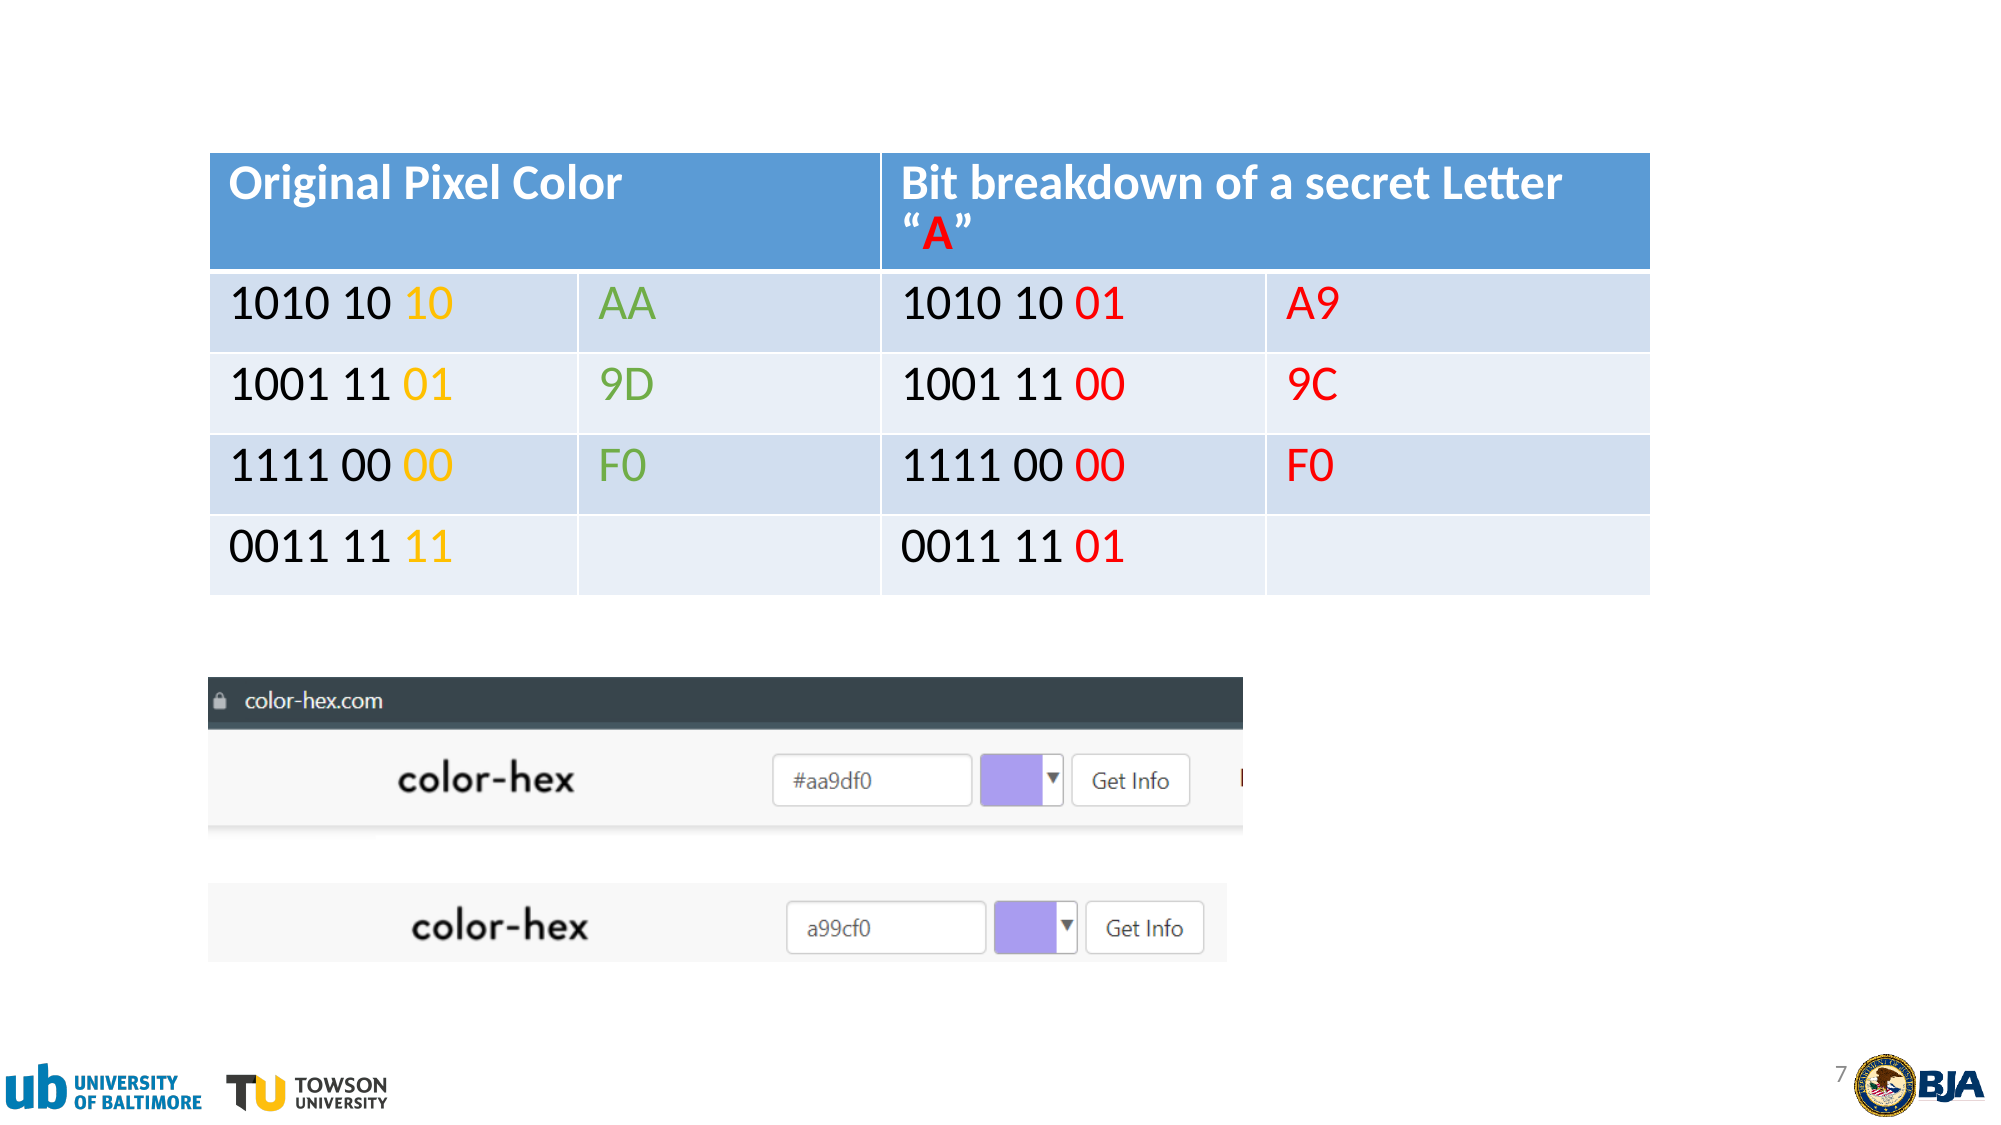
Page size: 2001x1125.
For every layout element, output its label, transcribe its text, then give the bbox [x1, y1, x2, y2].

table_cell 1001 11 01 [210, 354, 577, 433]
table_cell 1010 10 10 [210, 274, 577, 352]
table_cell AA [579, 274, 880, 352]
table_cell 1111 00 00 [882, 435, 1265, 514]
table_cell F0 [1267, 435, 1650, 514]
picture [0, 1031, 407, 1125]
table_cell [579, 516, 880, 595]
picture [208, 677, 1243, 862]
table_cell 0011 11 01 [882, 516, 1265, 595]
table_cell A9 [1267, 274, 1650, 352]
table_header Bit breakdown of a secret Letter “A” [882, 153, 1650, 269]
table_cell 1111 00 00 [210, 435, 577, 514]
picture [208, 883, 1227, 962]
table_cell 9C [1267, 354, 1650, 433]
slide_number 7 [1412, 1042, 1863, 1103]
table_header Original Pixel Color [210, 153, 880, 269]
picture [1854, 1054, 1986, 1117]
table_cell [1267, 516, 1650, 595]
table_cell F0 [579, 435, 880, 514]
table_cell 1010 10 01 [882, 274, 1265, 352]
table_cell 0011 11 11 [210, 516, 577, 595]
table_cell 9D [579, 354, 880, 433]
table_cell 1001 11 00 [882, 354, 1265, 433]
